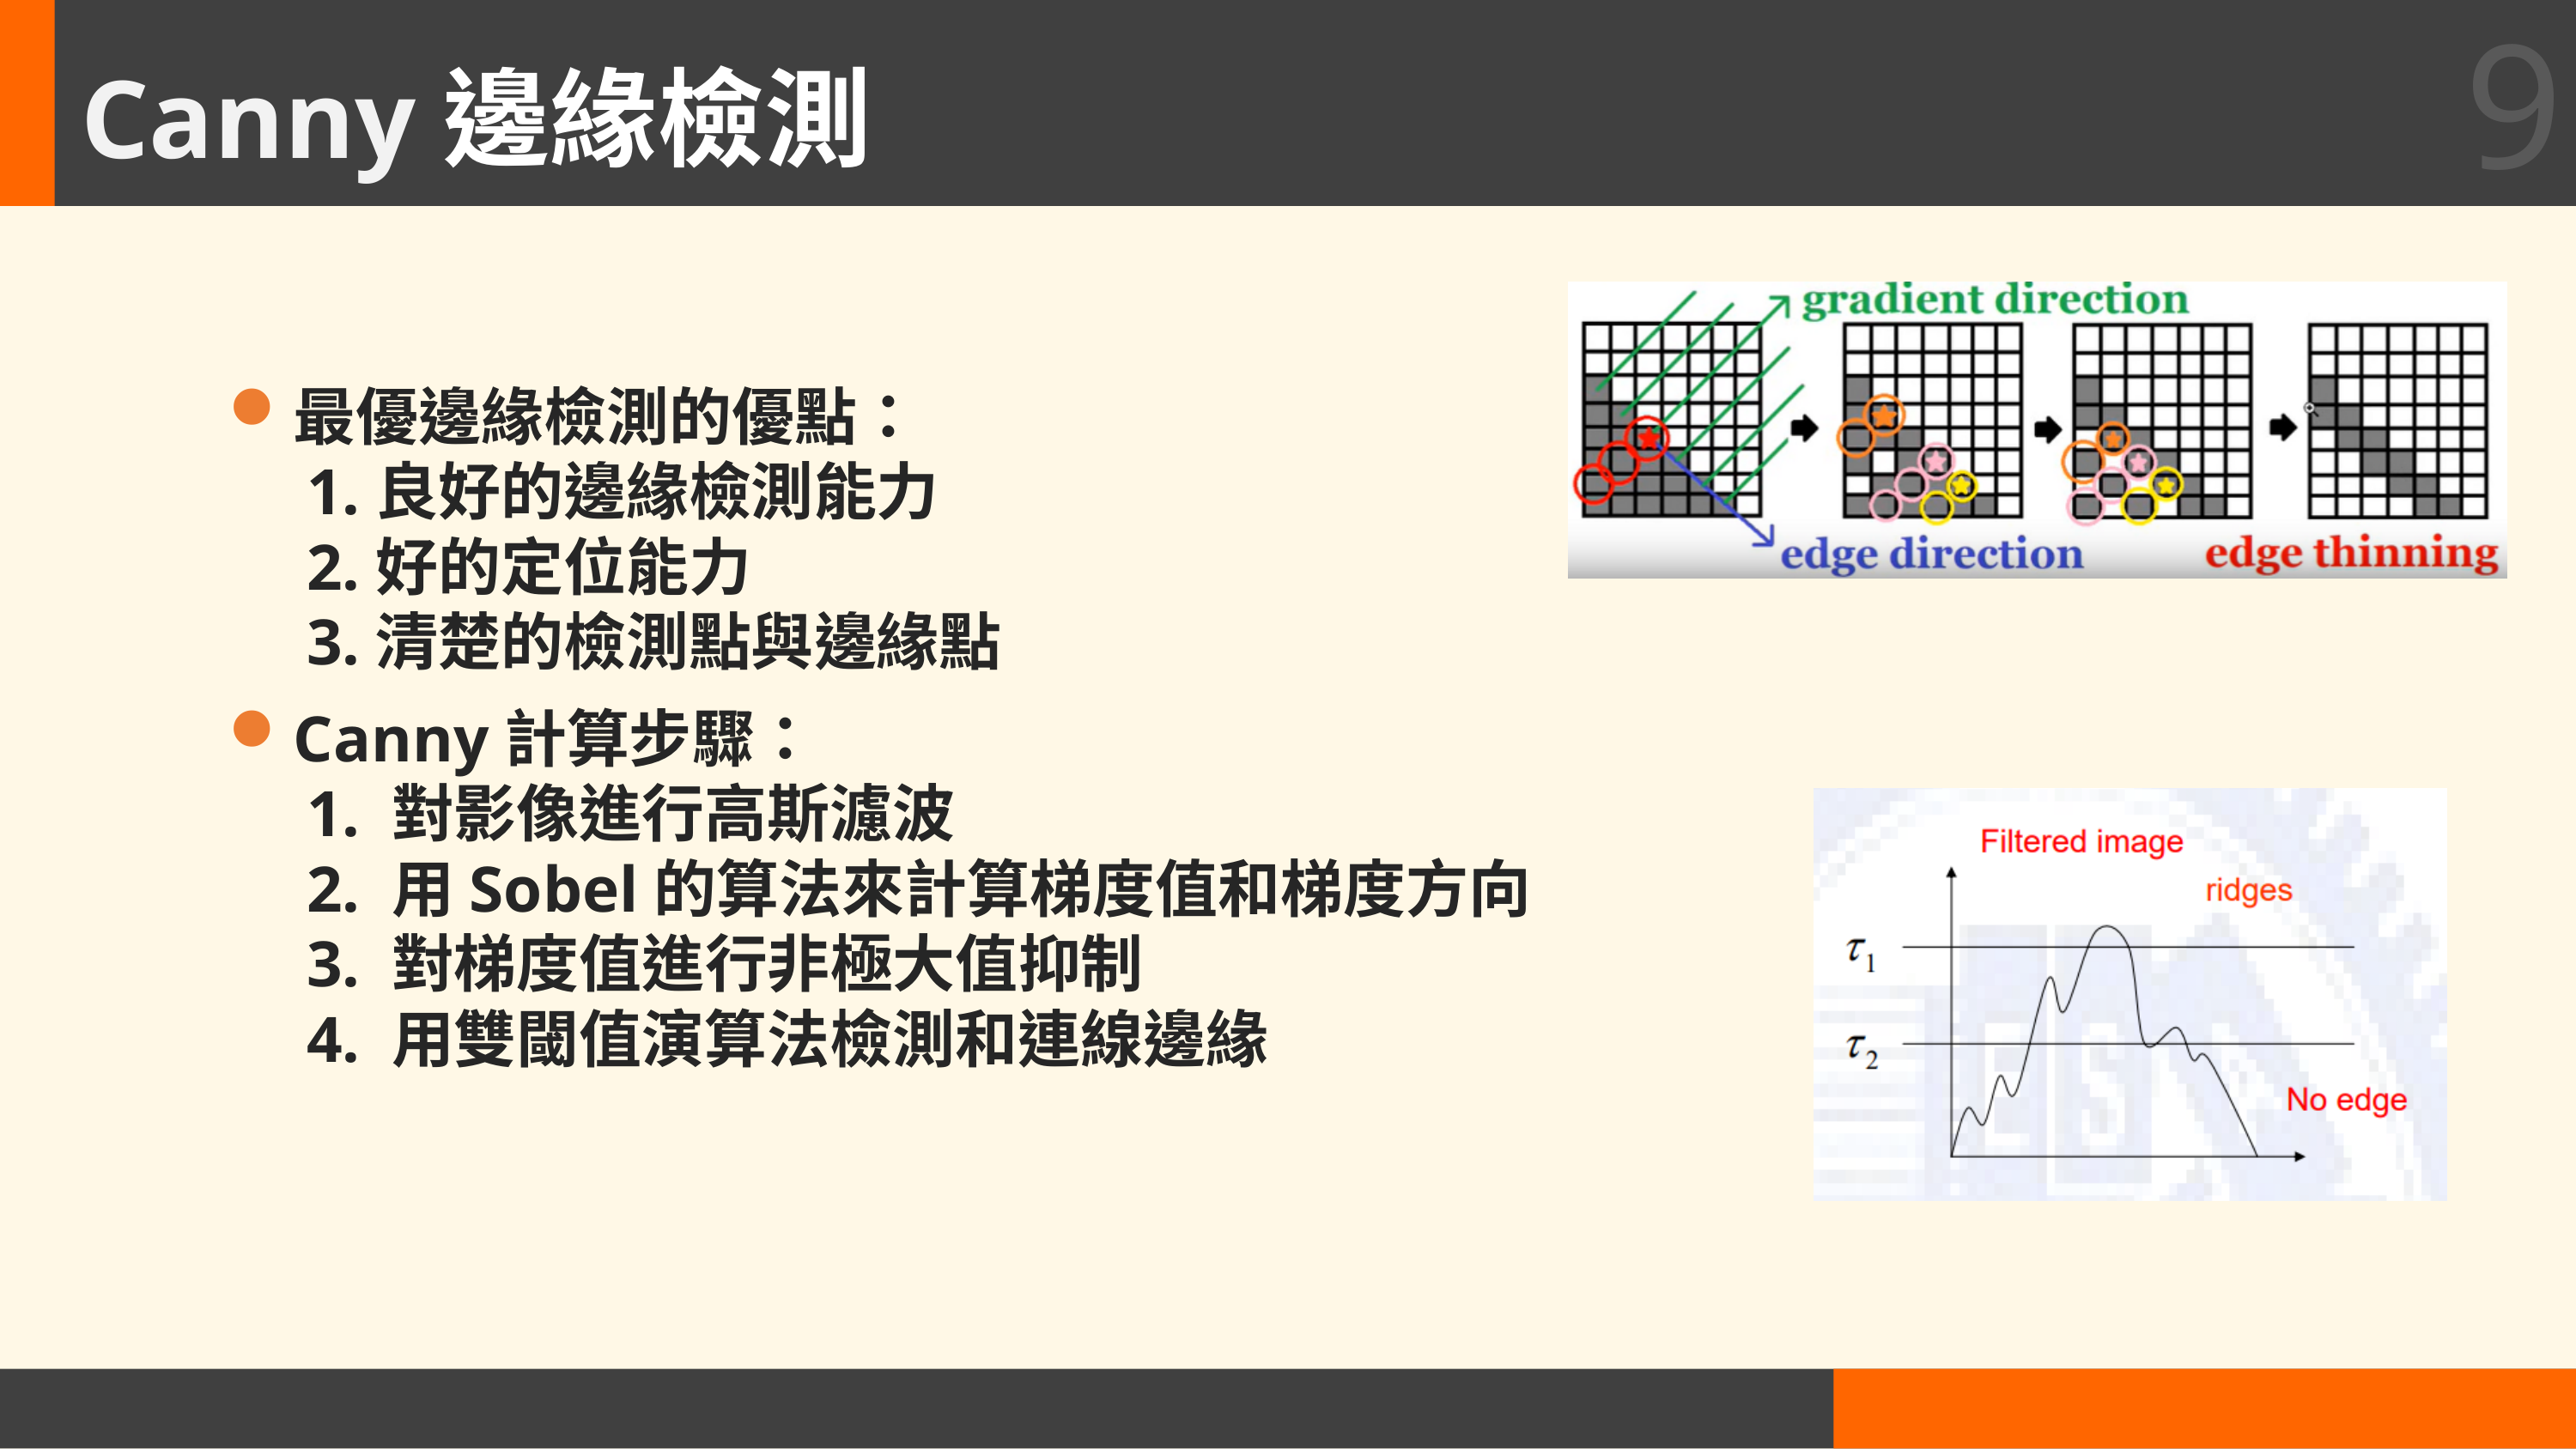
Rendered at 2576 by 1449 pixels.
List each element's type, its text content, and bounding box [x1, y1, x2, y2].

text_box 最優邊緣檢測的優點： 1.良好的邊緣檢測能力 2.好的定位能力 3.清楚的檢測點與邊緣點 Canny計算步驟： 1. 對影像進行高斯濾波 2. 用Sobel的算法來計算梯度值和梯度方向 3. 對梯度值進行非極大值抑制 4. 用雙閾值演算法檢測和連線邊緣 [216, 370, 2200, 1082]
title Canny邊緣檢測 [68, 59, 1996, 168]
picture [1568, 282, 2507, 579]
slide_number 9 [1996, 0, 2576, 227]
picture [1814, 788, 2447, 1201]
